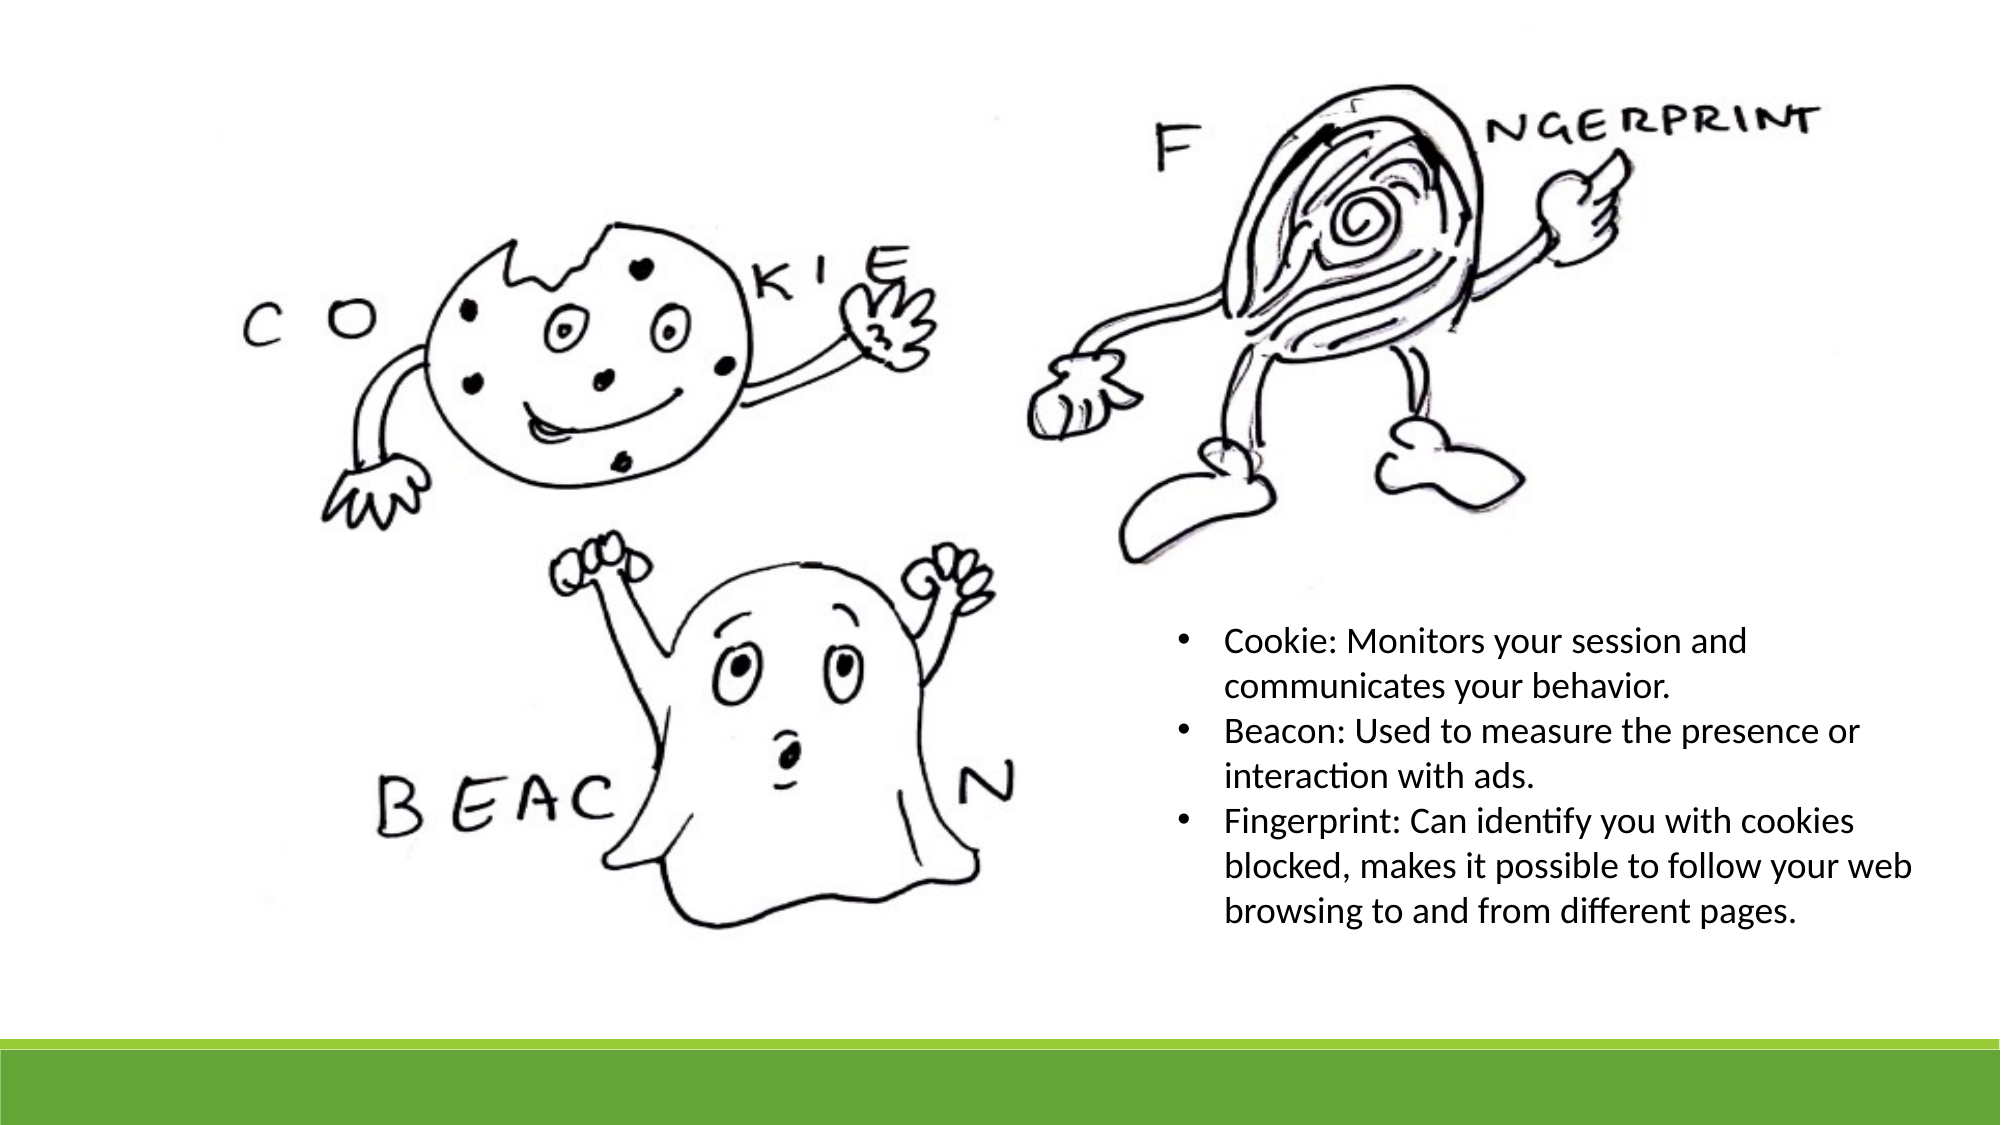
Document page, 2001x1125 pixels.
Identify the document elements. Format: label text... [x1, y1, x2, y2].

picture [188, 0, 1847, 968]
text_box Cookie: Monitors your session and communicates your behavior. Beacon: Used to measure the presence or interaction with ads. Fingerprint: Can identify you with cookies blocked, makes it possible to follow your web browsing to and from different pages. [1854, 608, 1930, 939]
